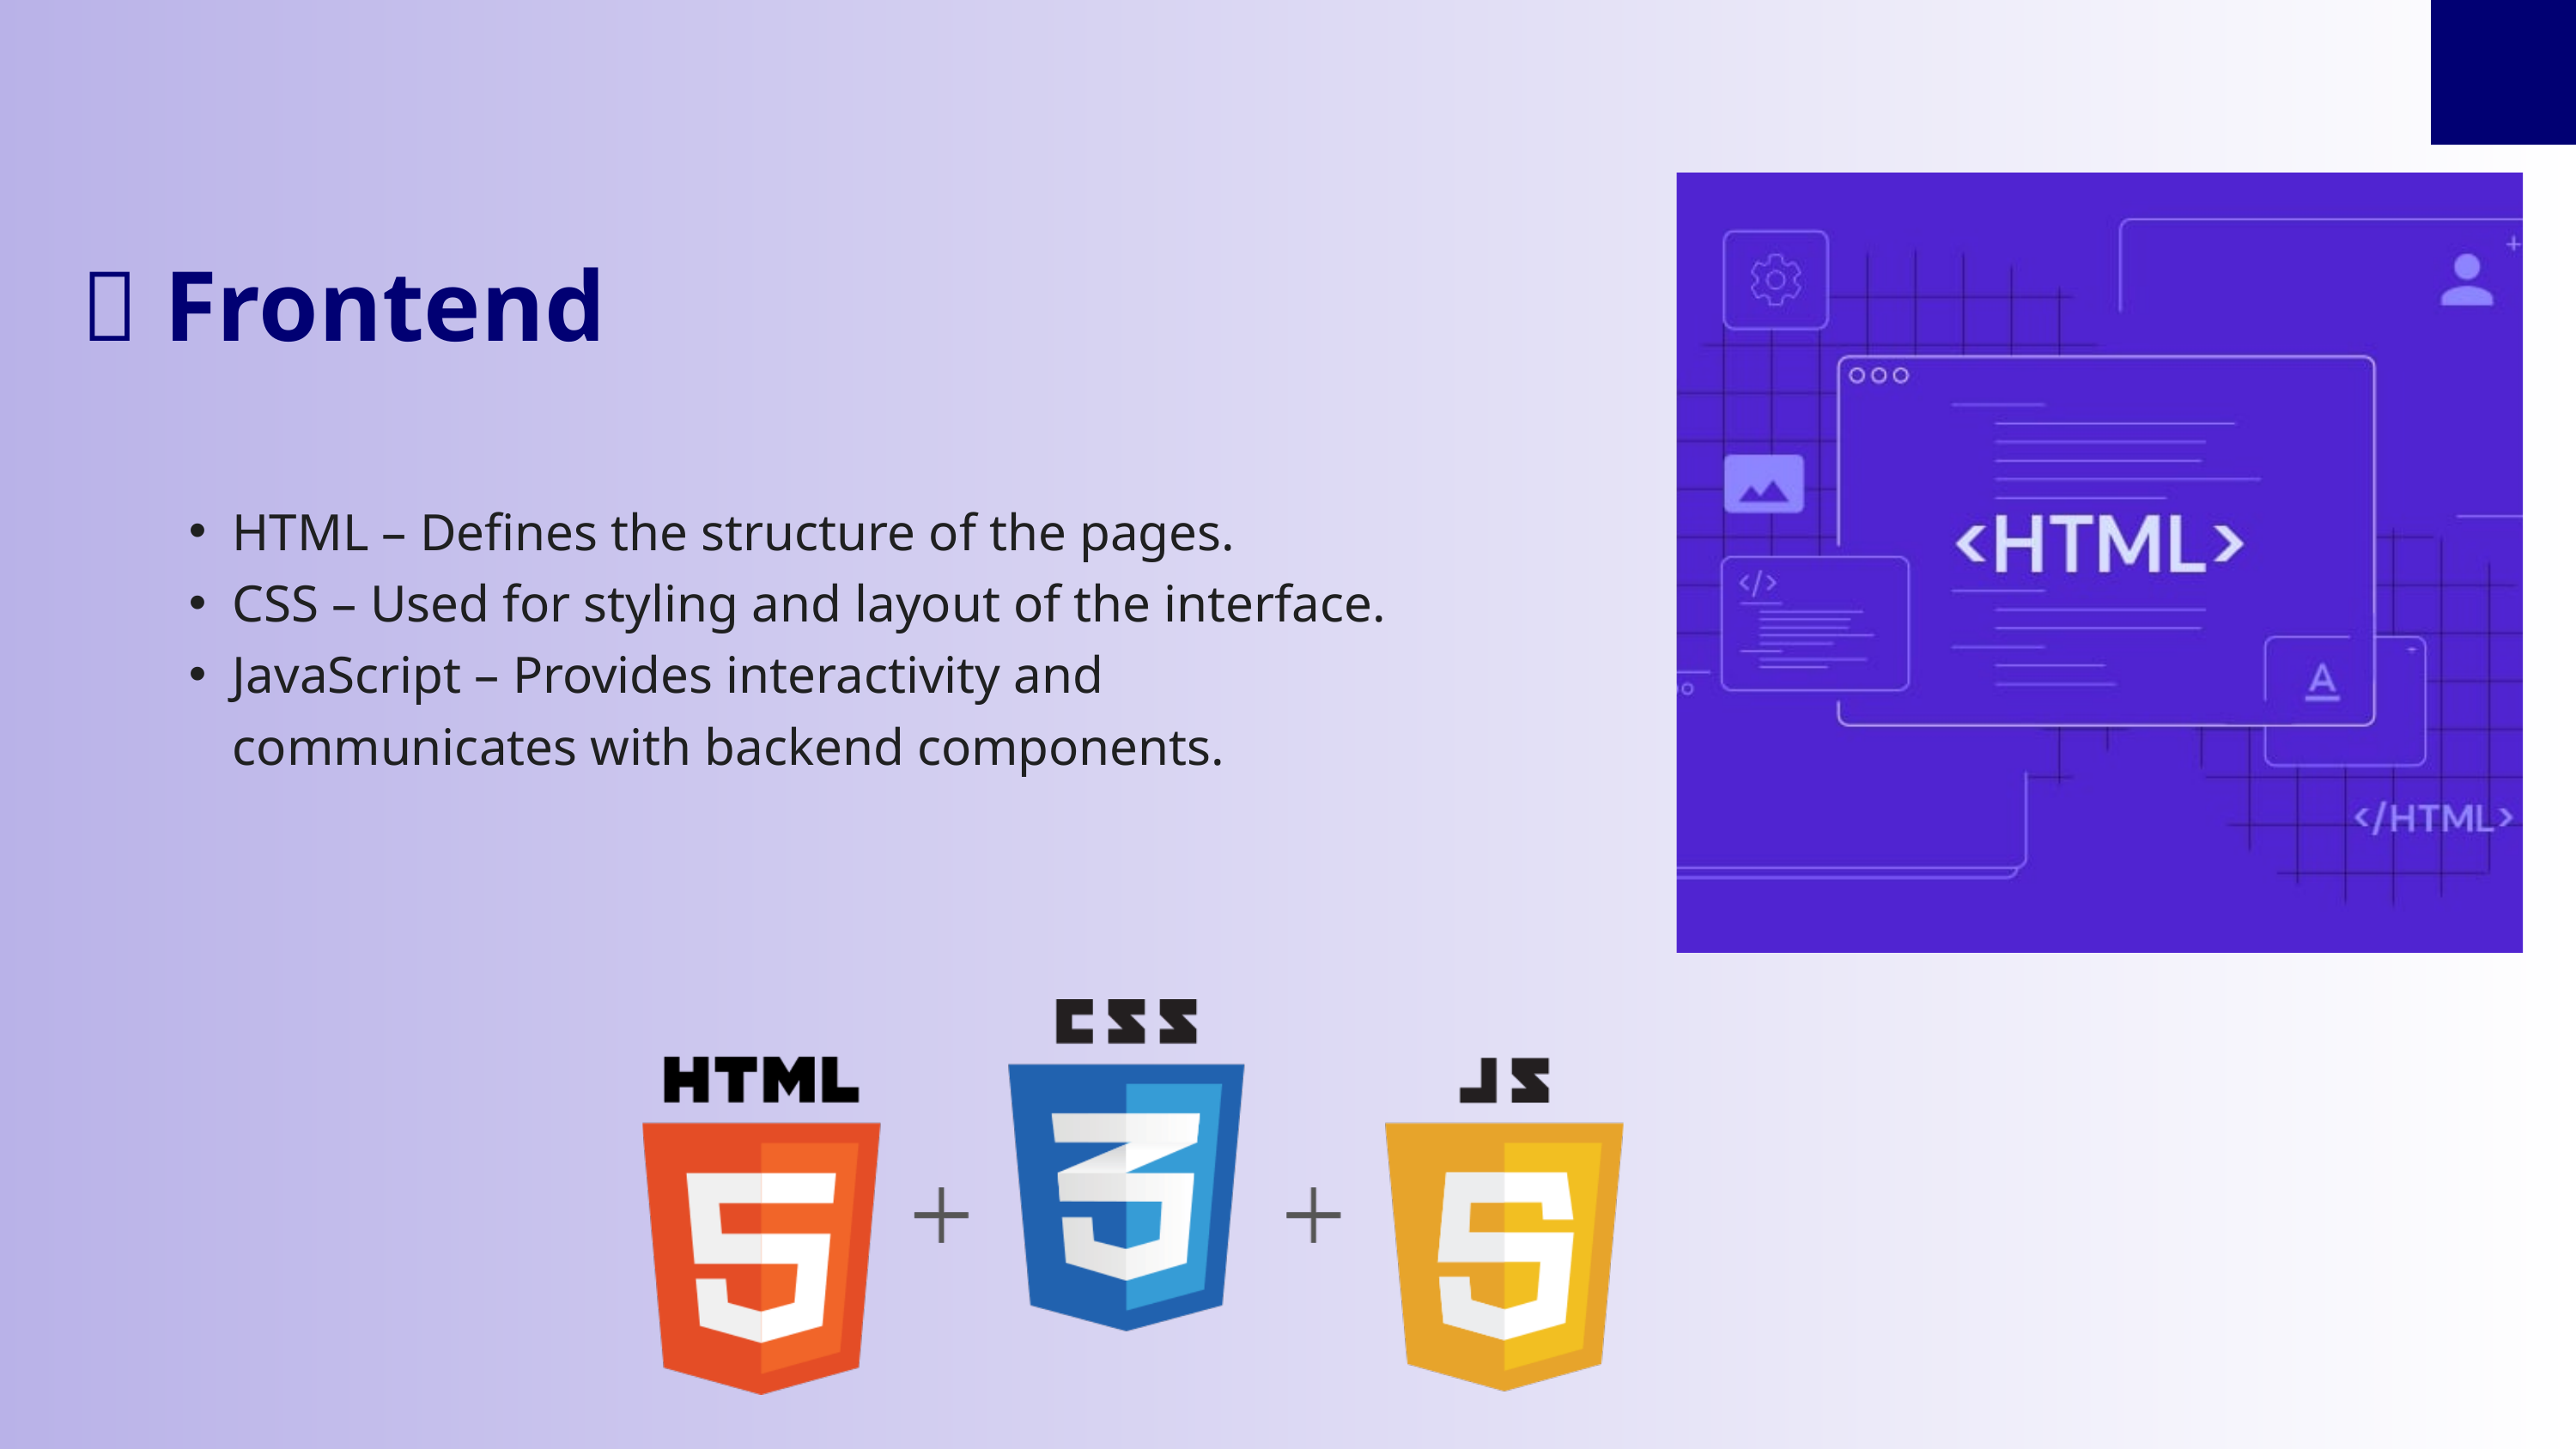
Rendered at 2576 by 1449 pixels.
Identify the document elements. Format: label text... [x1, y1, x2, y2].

text_box HTML – Defines the structure of the pages. CSS – Used for styling and layout of the interface. JavaScript – Provides interactivity and communicates with backend components. [144, 488, 1424, 775]
text_box [2431, 0, 2576, 145]
picture [1676, 173, 2524, 953]
text_box 🎨 Frontend [81, 252, 784, 361]
text_box [642, 999, 1624, 1395]
